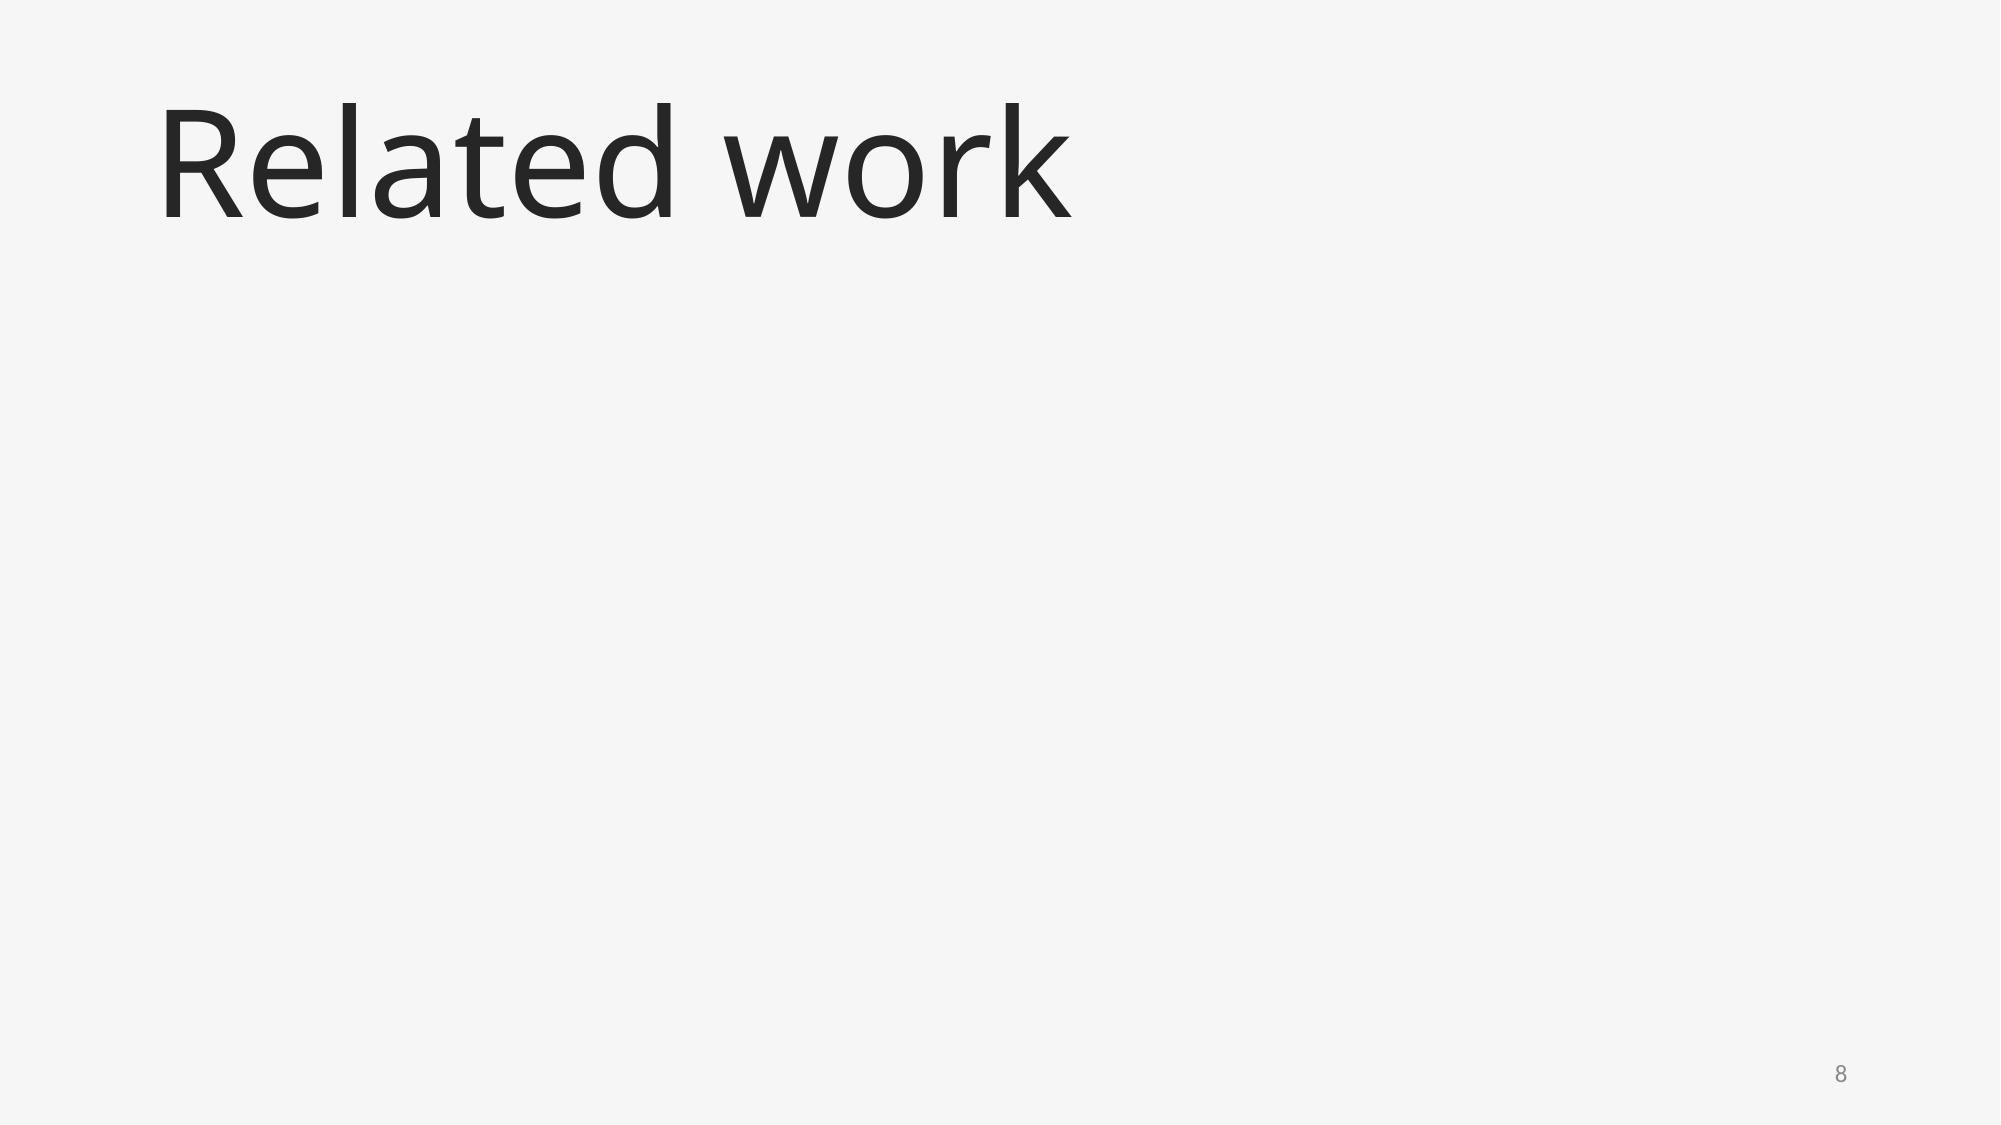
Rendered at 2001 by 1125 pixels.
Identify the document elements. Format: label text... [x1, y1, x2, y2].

title Related work [137, 59, 1863, 278]
slide_number 8 [1412, 1042, 1863, 1103]
